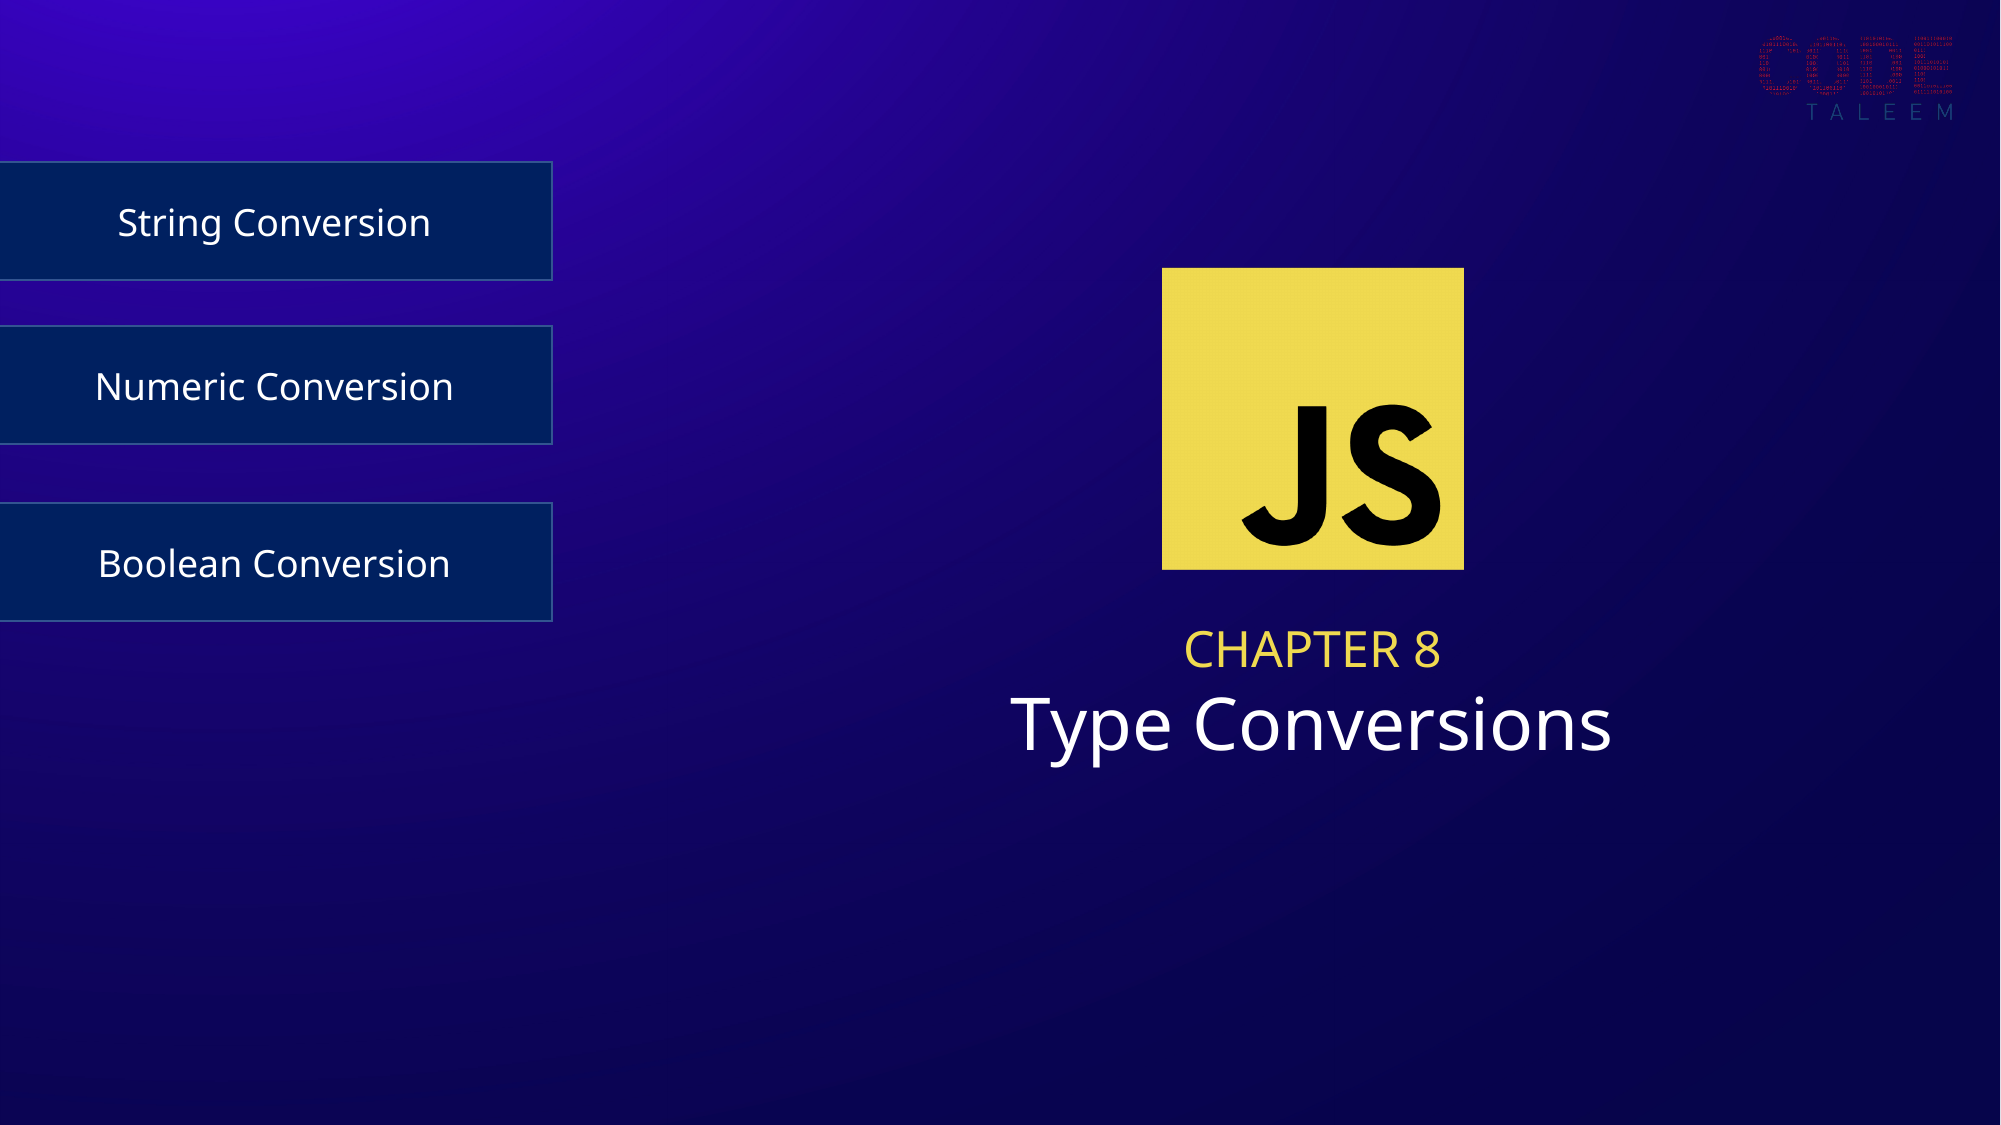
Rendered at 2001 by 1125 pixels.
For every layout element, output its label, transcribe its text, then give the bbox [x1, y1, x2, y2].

text_box Boolean Conversion [0, 502, 553, 622]
text_box CHAPTER 8 Type Conversions [934, 610, 1692, 773]
text_box Numeric Conversion [0, 325, 553, 445]
picture [0, 0, 2001, 1125]
text_box String Conversion [0, 161, 553, 281]
